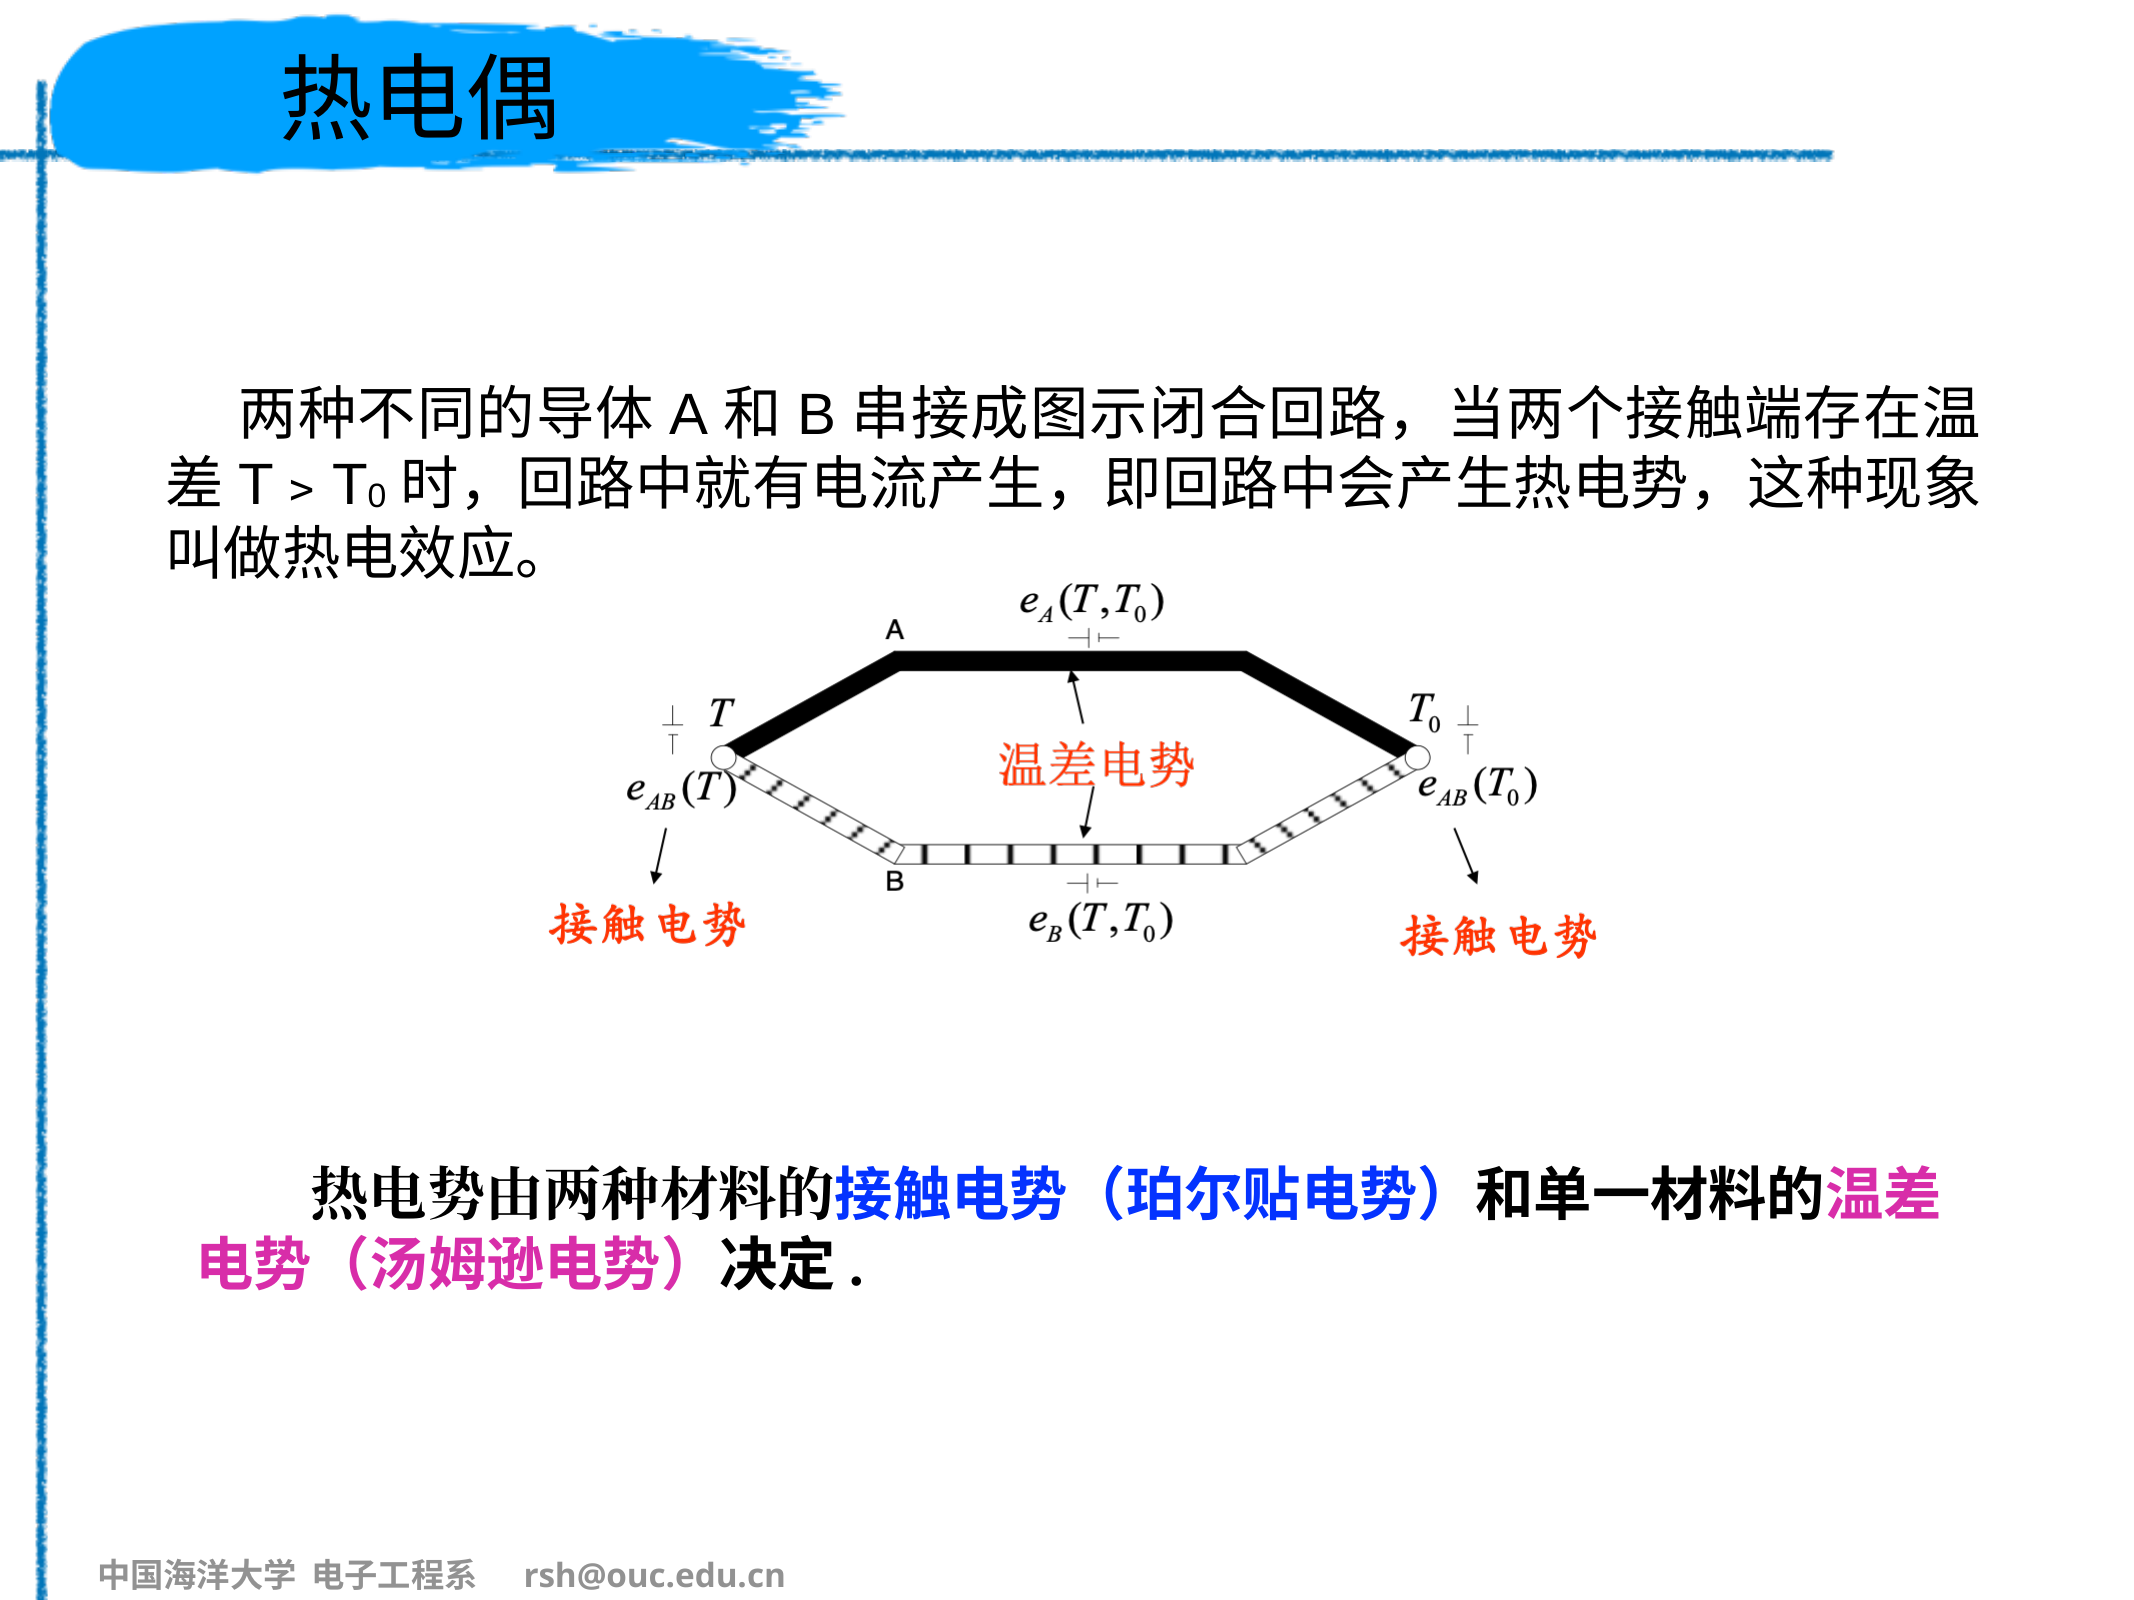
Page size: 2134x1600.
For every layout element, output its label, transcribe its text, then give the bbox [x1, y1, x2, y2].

text_box 热电势由两种材料的接触电势（珀尔贴电势）和单一材料的温差电势（汤姆逊电势）决定. [186, 1148, 1962, 1306]
text_box 两种不同的导体A和B串接成图示闭合回路，当两个接触端存在温差T﹥T0时，回路中就有电流产生，即回路中会产生热电势，这种现象叫做热电效应。 [157, 367, 1991, 595]
title 热电偶 [53, 1, 786, 189]
picture [0, 11, 54, 1600]
picture [517, 564, 1631, 1036]
picture [785, 11, 1841, 178]
